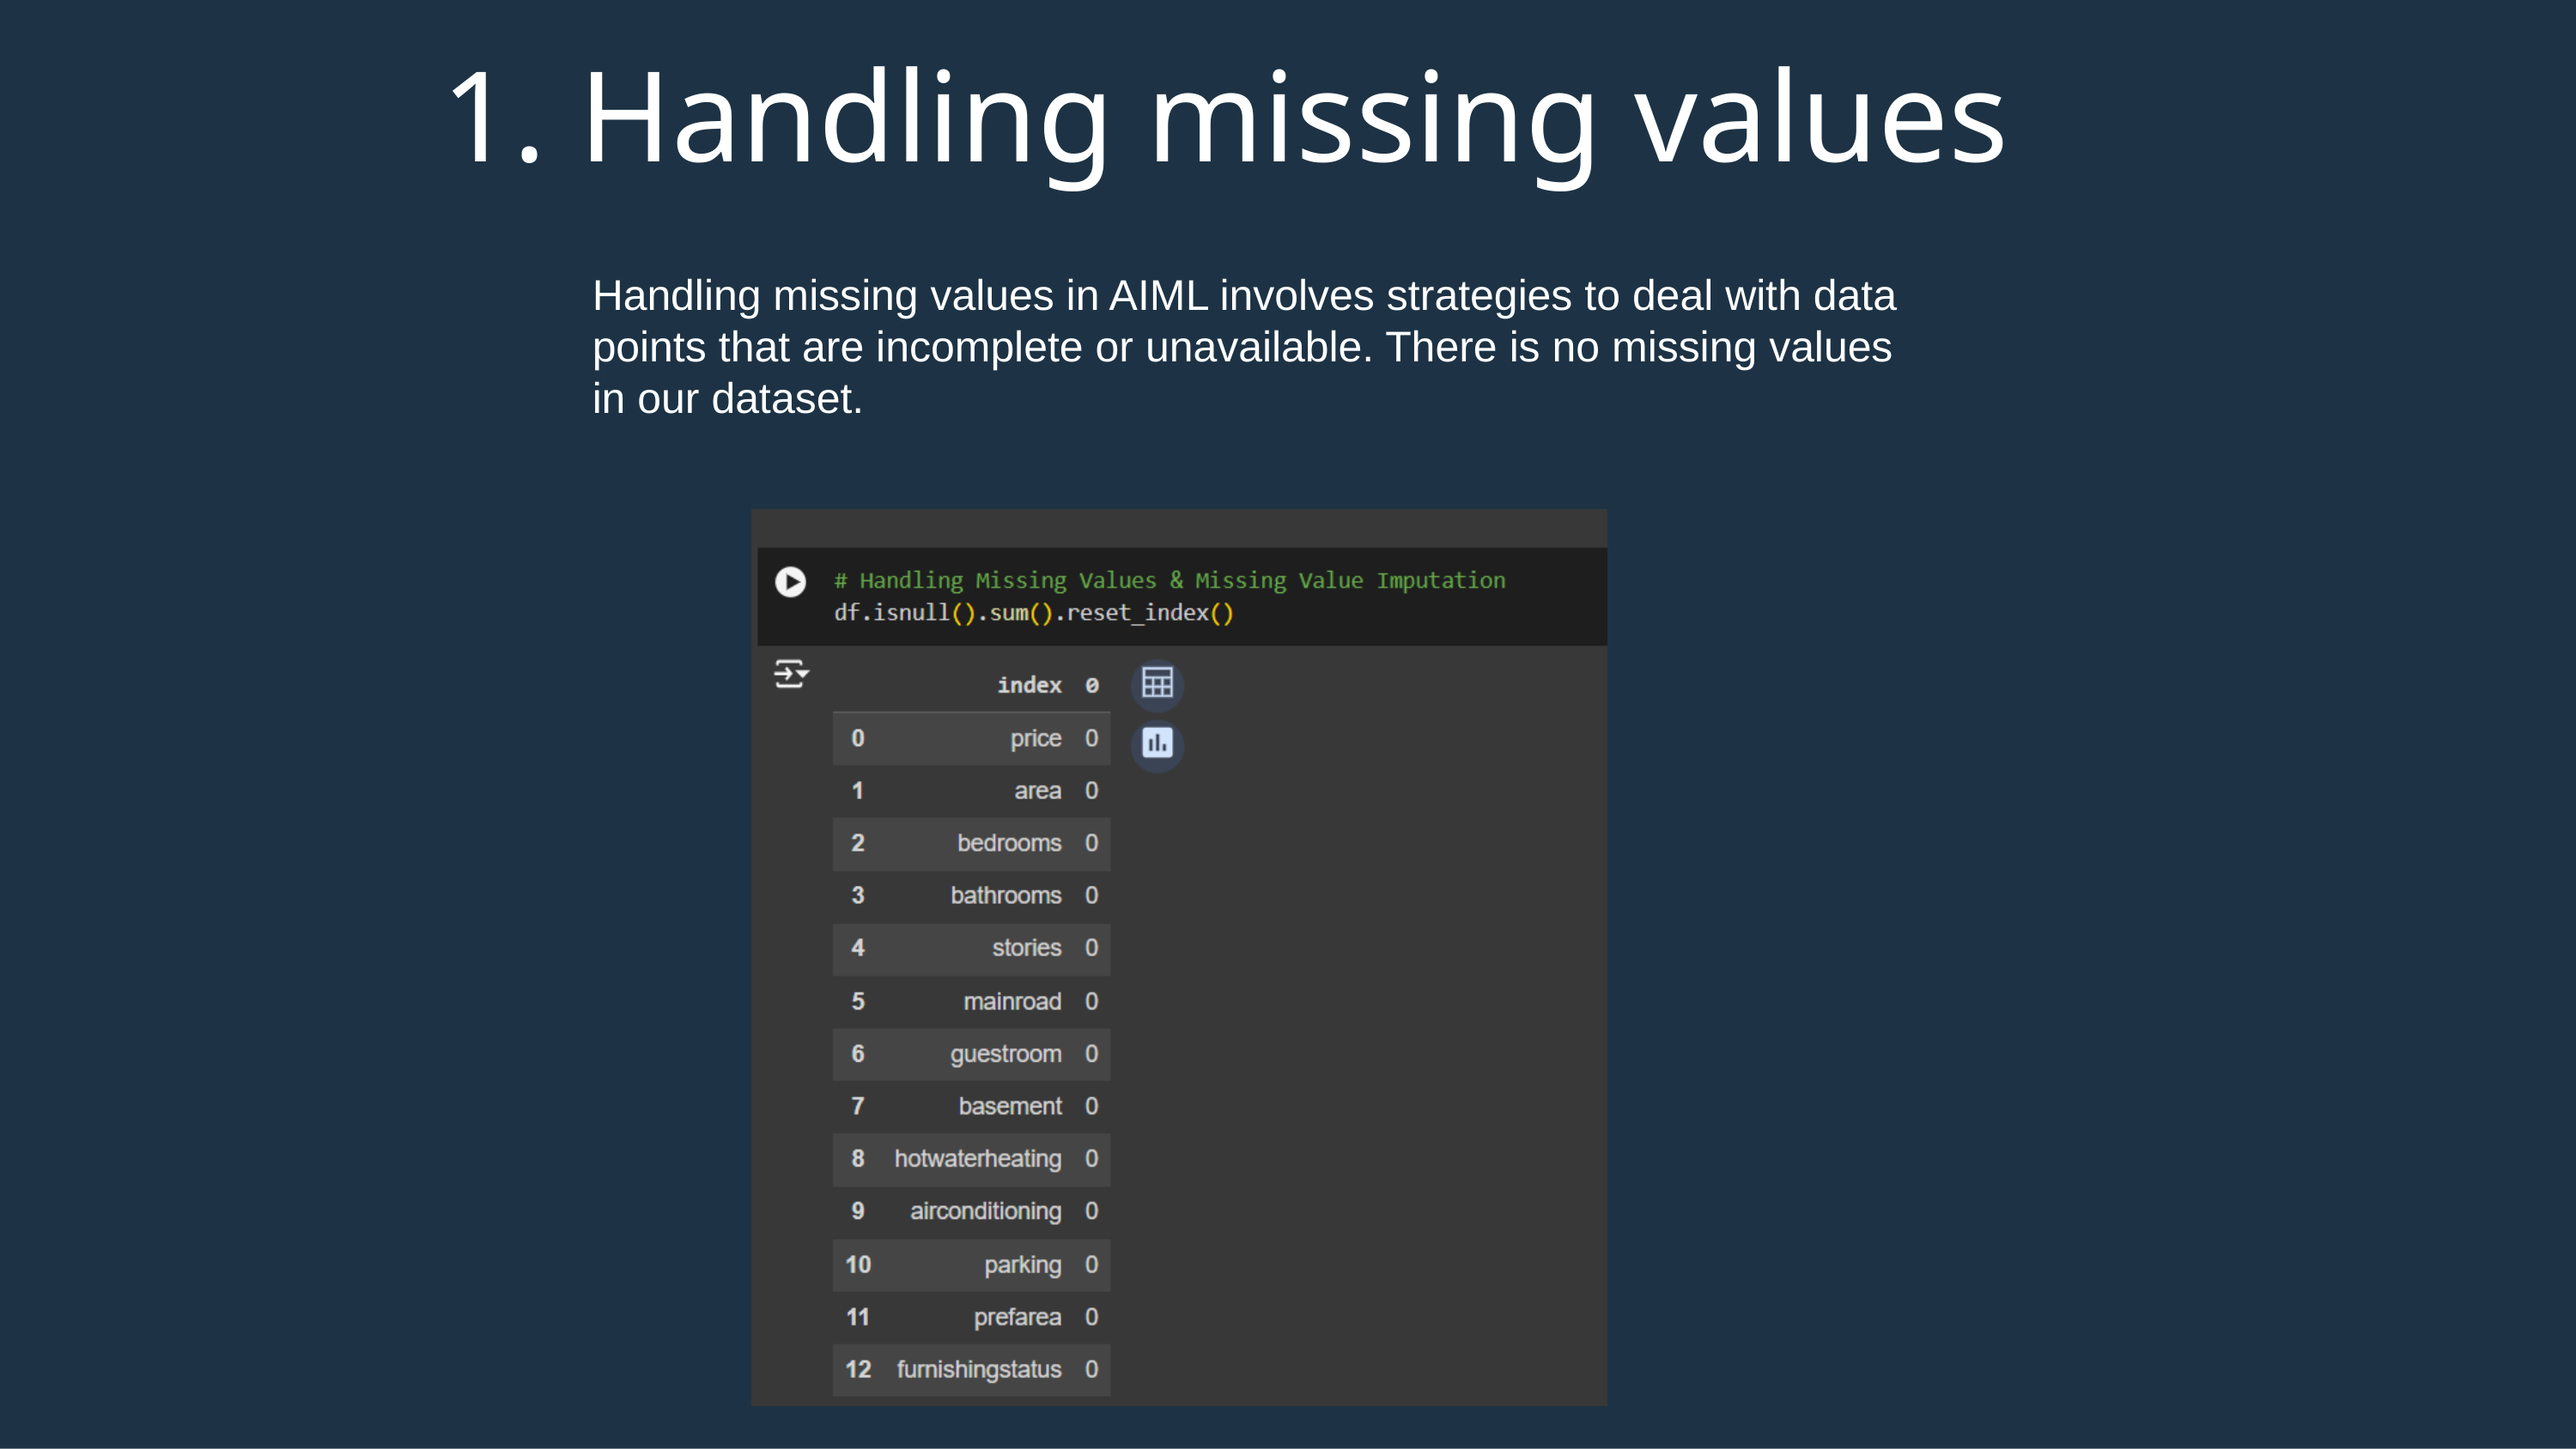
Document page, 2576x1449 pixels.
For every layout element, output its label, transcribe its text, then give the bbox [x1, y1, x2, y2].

title 1. Handling missing values [441, 36, 2093, 191]
text_box Handling missing values in AIML involves strategies to deal with data points that are incomplete or unavailable. There is no missing values in our dataset. [580, 209, 1911, 428]
picture [750, 509, 1608, 1406]
